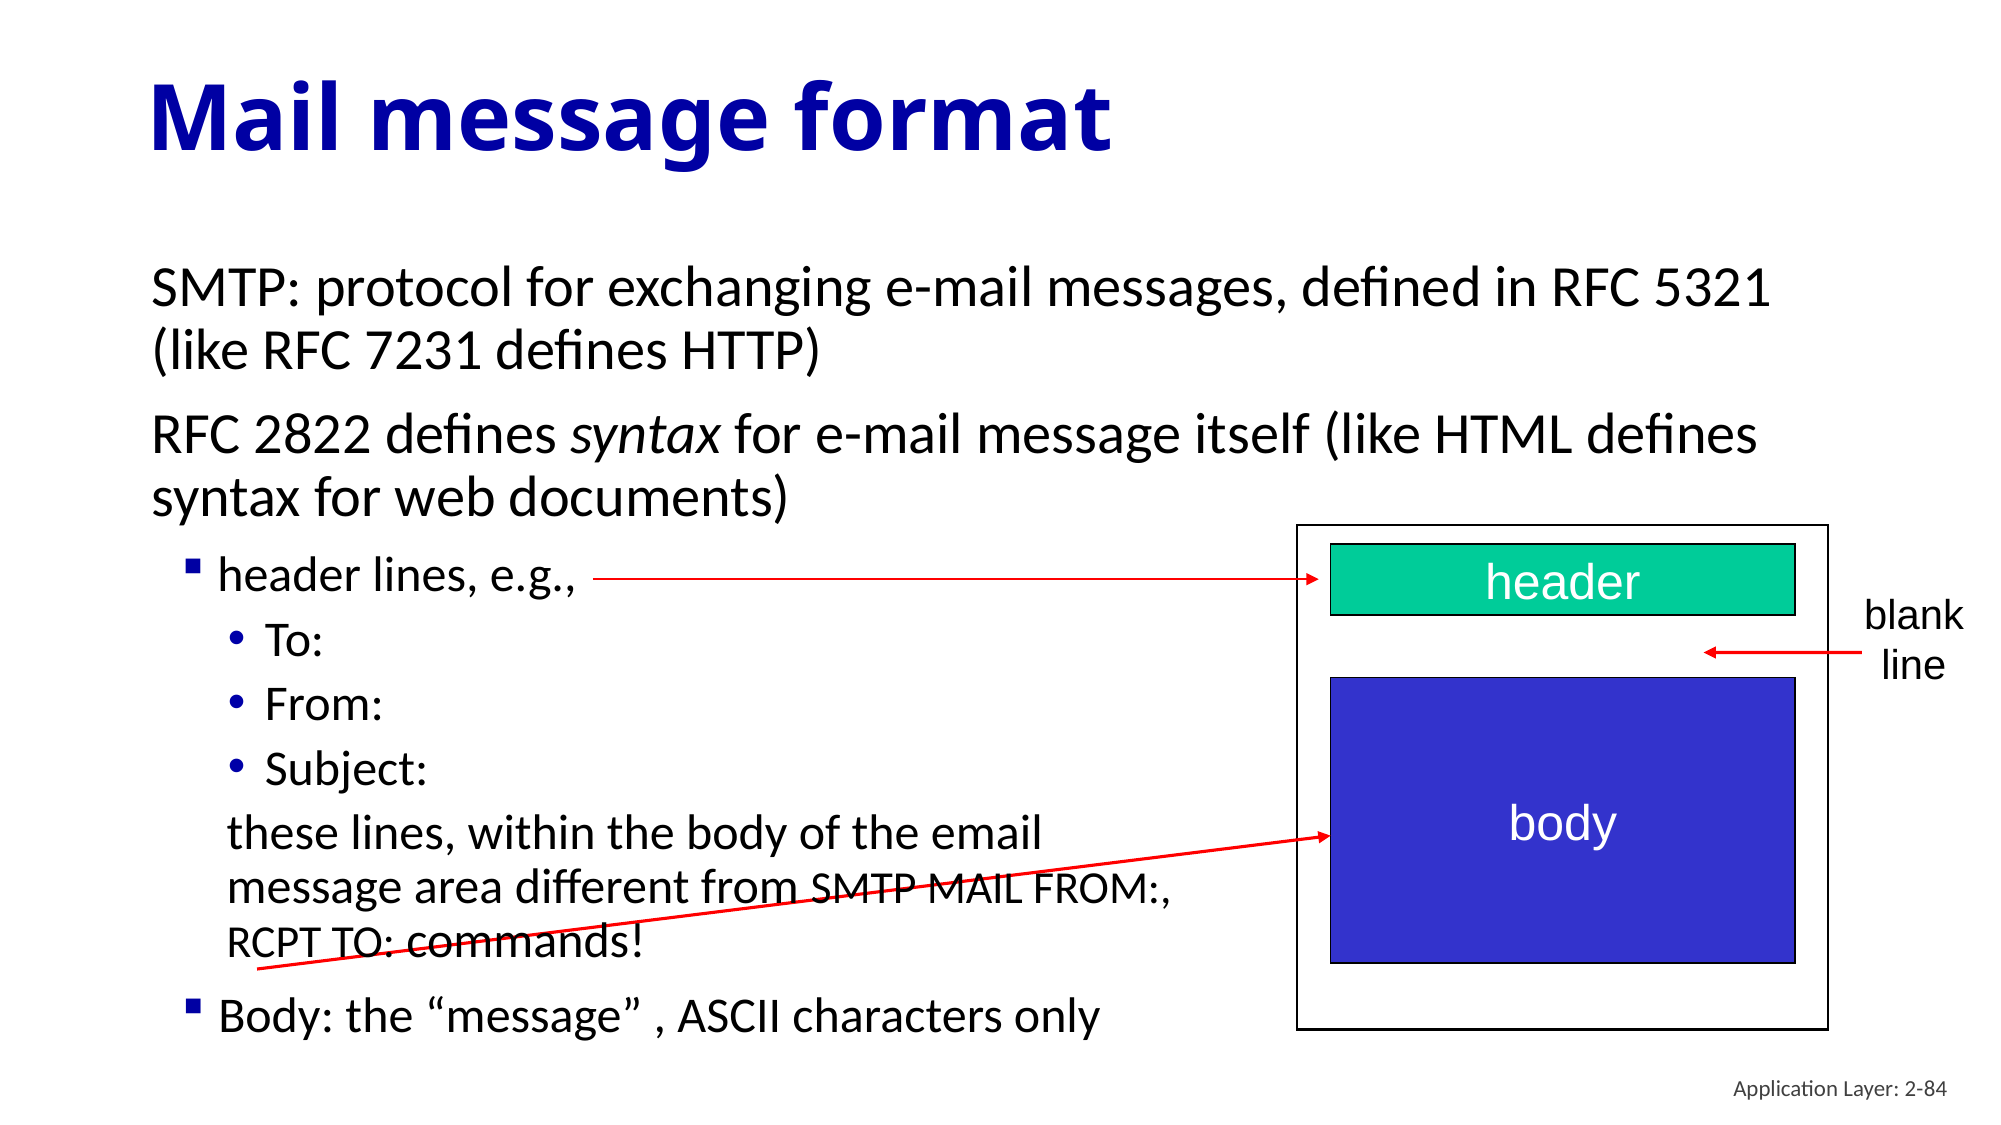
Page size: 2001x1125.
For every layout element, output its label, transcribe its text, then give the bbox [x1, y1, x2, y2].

slide_number Application Layer: 2-84 [1512, 1056, 1963, 1117]
text_box SMTP: protocol for exchanging e-mail messages, defined in RFC 5321 (like RFC 7231 defines HTTP) RFC 2822 defines syntax for e-mail message itself (like HTML defines syntax for web documents) [134, 249, 1890, 554]
text_box [1703, 646, 1862, 659]
text_box [1193, 831, 1331, 853]
text_box header lines, e.g., To: From: Subject: these lines, within the body of the email message area different from SMTP MAIL FROM:, RCPT TO: commands! Body: the “message” , ASCII characters only [145, 541, 1193, 1039]
text_box blank line [1849, 580, 1979, 696]
title Mail message format [131, 47, 1856, 195]
text_box [1297, 525, 1829, 1030]
